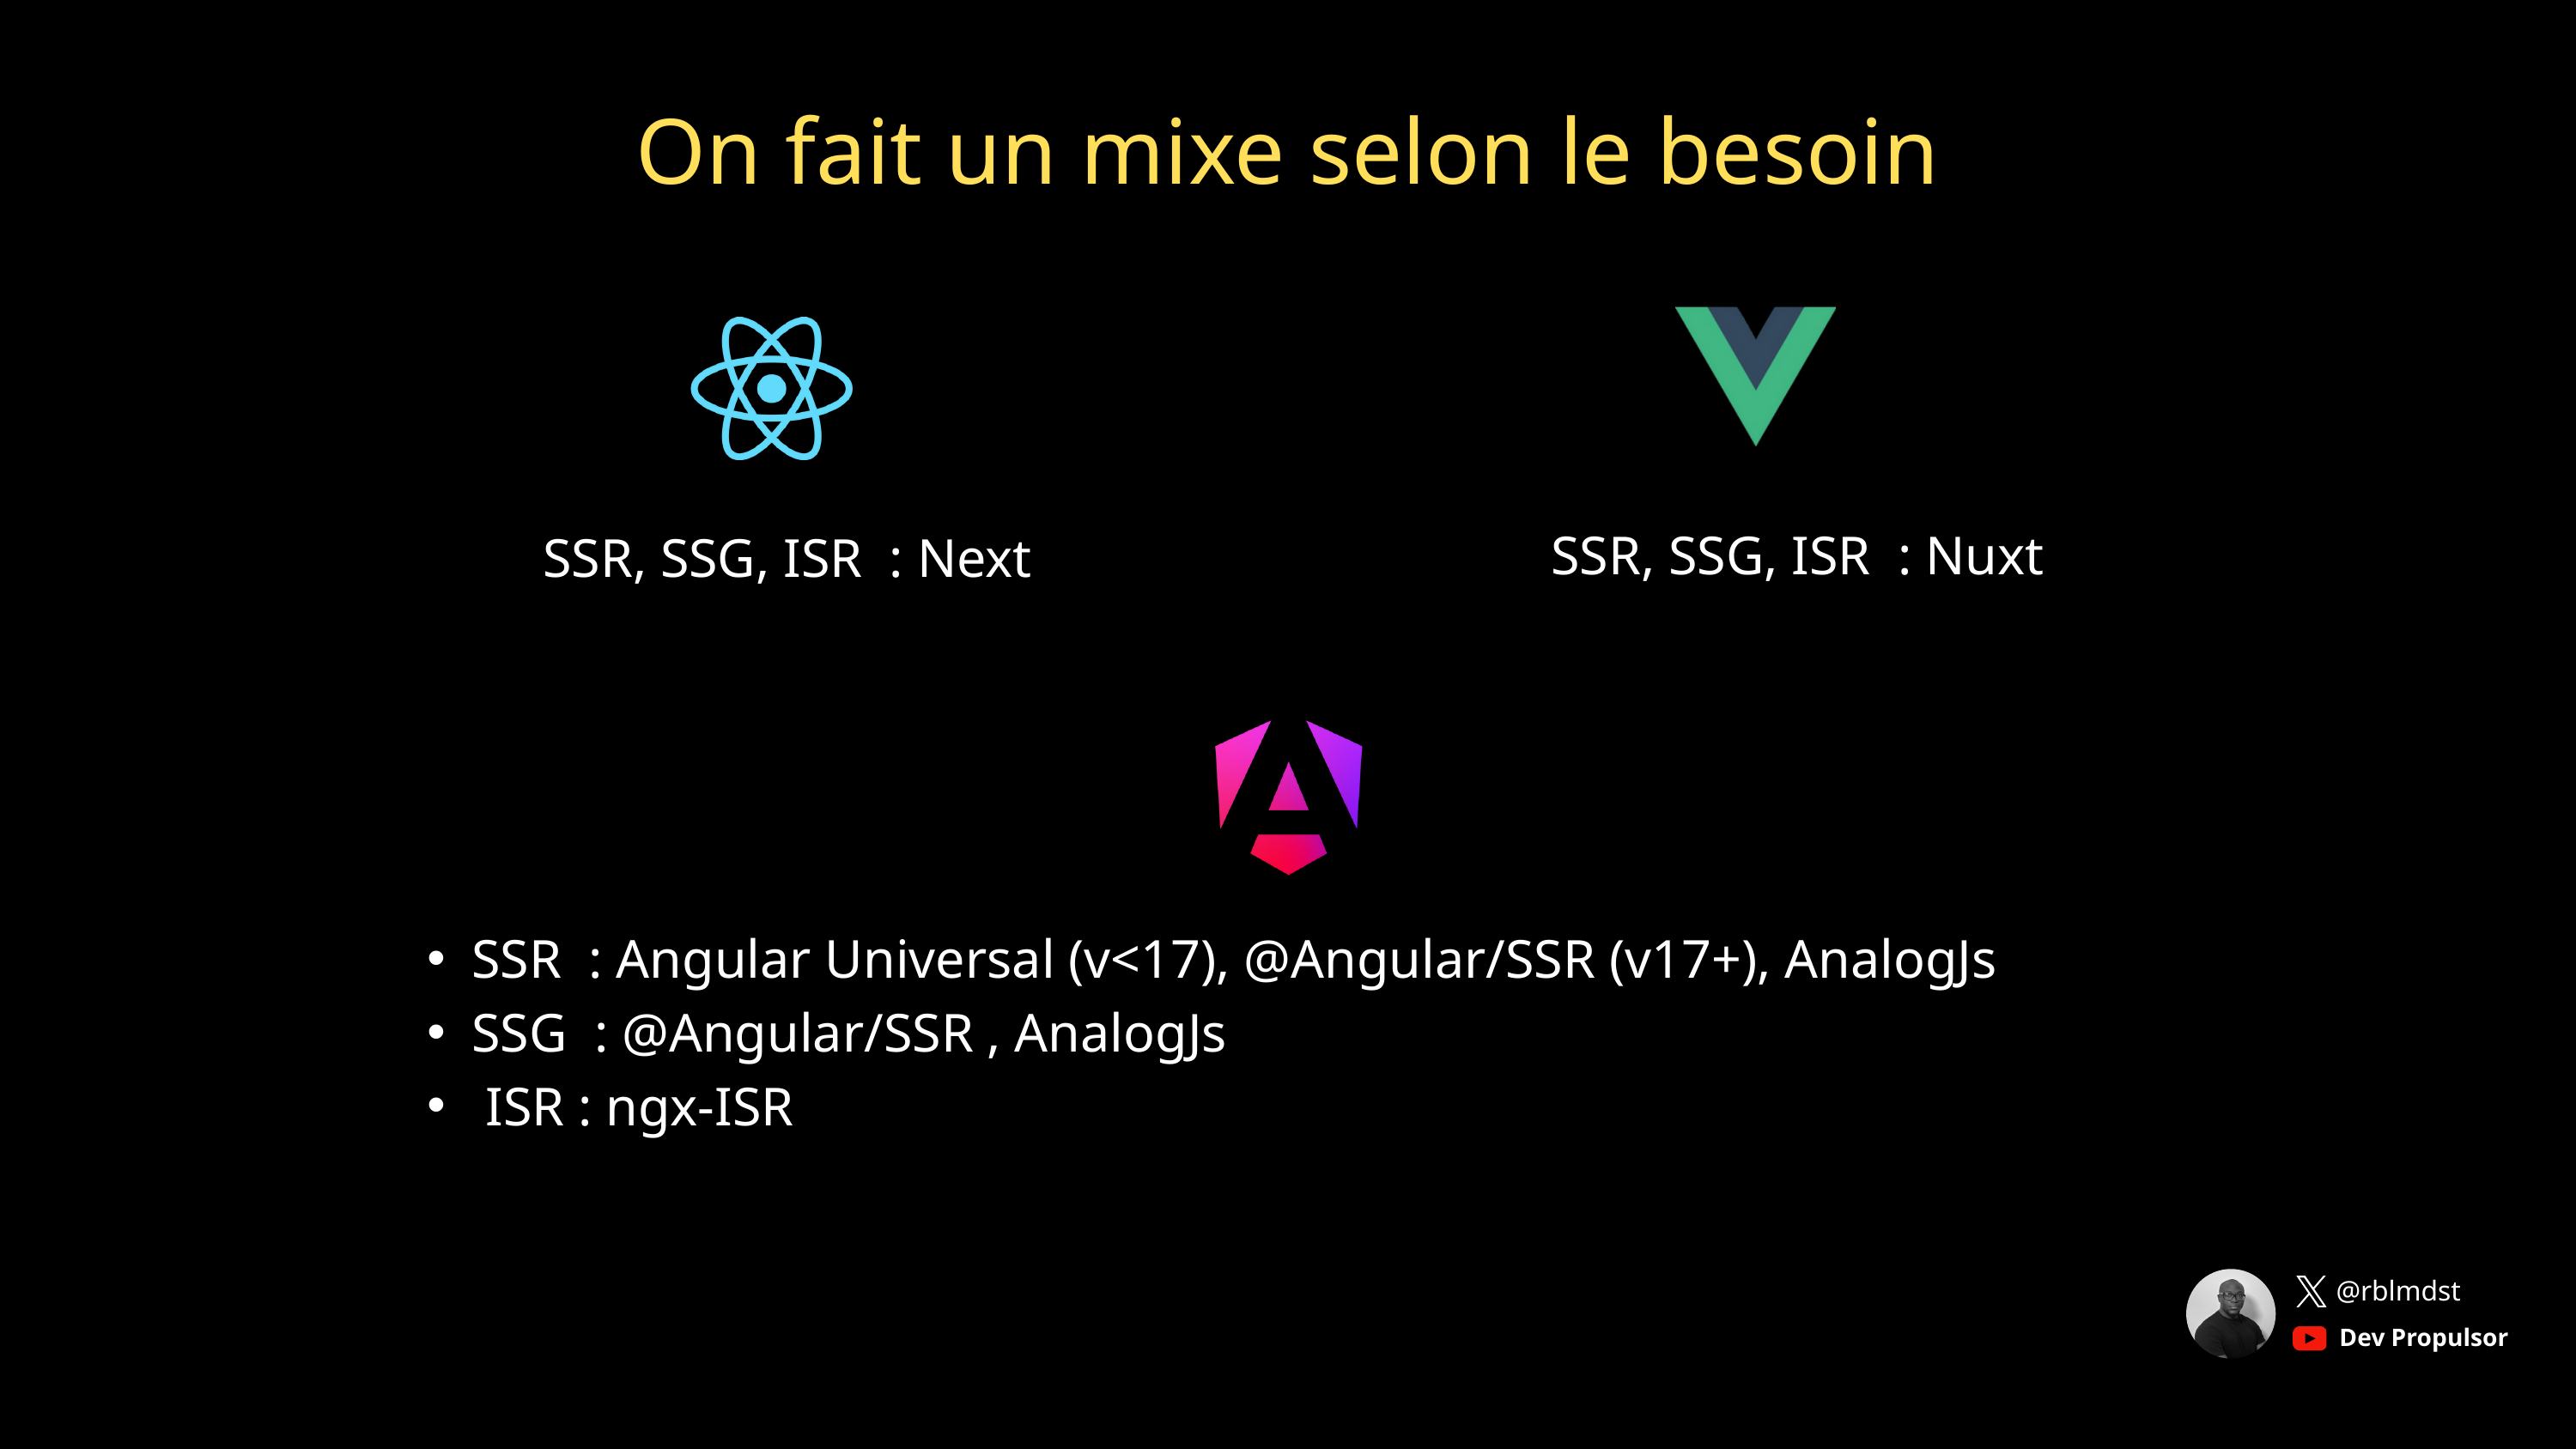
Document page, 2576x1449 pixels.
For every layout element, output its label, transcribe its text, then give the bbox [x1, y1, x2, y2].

text_box @rblmdst [2336, 1268, 2475, 1307]
text_box [689, 317, 854, 460]
text_box SSR : Angular Universal (v<17), @Angular/SSR (v17+), AnalogJs SSG : @Angular/SSR , AnalogJs ISR : ngx-ISR [382, 915, 2205, 1137]
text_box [2185, 1269, 2276, 1359]
text_box [1675, 296, 1837, 458]
text_box [2296, 1276, 2327, 1307]
text_box [2293, 1321, 2327, 1355]
text_box [1188, 697, 1389, 899]
text_box SSR, SSG, ISR : Nuxt [1408, 512, 2187, 586]
text_box SSR, SSG, ISR : Next [404, 514, 1171, 588]
text_box On fait un mixe selon le besoin [0, 76, 2576, 203]
text_box Dev Propulsor [2335, 1317, 2513, 1352]
